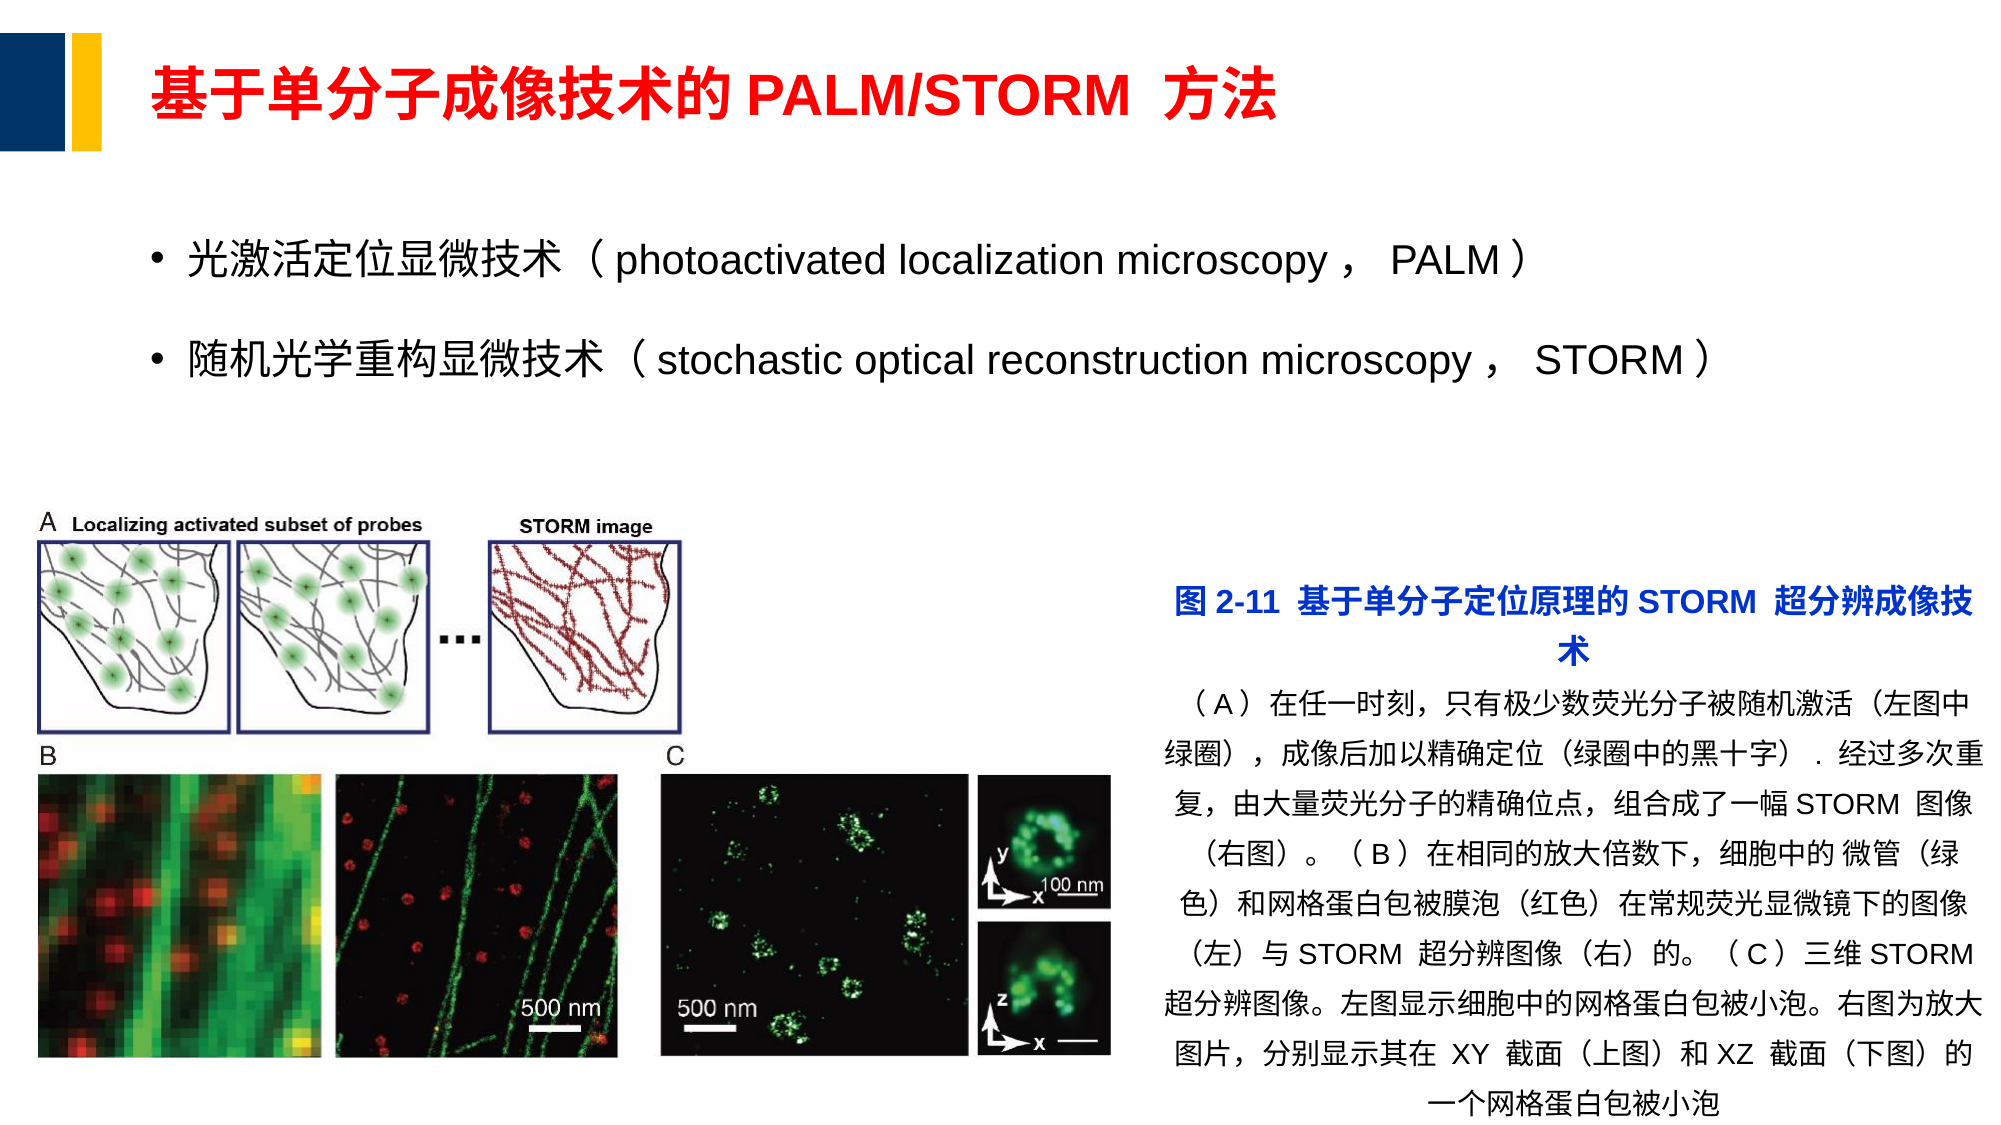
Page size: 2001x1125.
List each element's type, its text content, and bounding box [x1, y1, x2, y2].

picture [37, 508, 1111, 1058]
title 基于单分子成像技术的PALM/STORM 方法 [135, 33, 1950, 152]
text_box 图2-11 基于单分子定位原理的STORM 超分辨成像技术 （A）在任一时刻，只有极少数荧光分子被随机激活（左图中绿圈），成像后加以精确定位（绿圈中的黑十字）. 经过多次重复，由大量荧光分子的精确位点，组合成了一幅STORM 图像（右图）。（B）在相同的放大倍数下，细胞中的 微管（绿色）和网格蛋白包被膜泡（红色）在常规荧光显微镜下的图像（左）与STORM 超分辨图像（右）的。（C）三维STORM 超分辨图像。左图显示细胞中的网格蛋白包被小泡。右图为放大图片，分别显示其在 XY 截面（上图）和XZ 截面（下图）的一个网格蛋白包被小泡 [1148, 562, 2000, 1125]
list 光激活定位显微技术（photoactivated localization microscopy，PALM） 随机光学重构显微技术（stochastic optical reconstruction microscopy，STORM） [135, 200, 1950, 1092]
